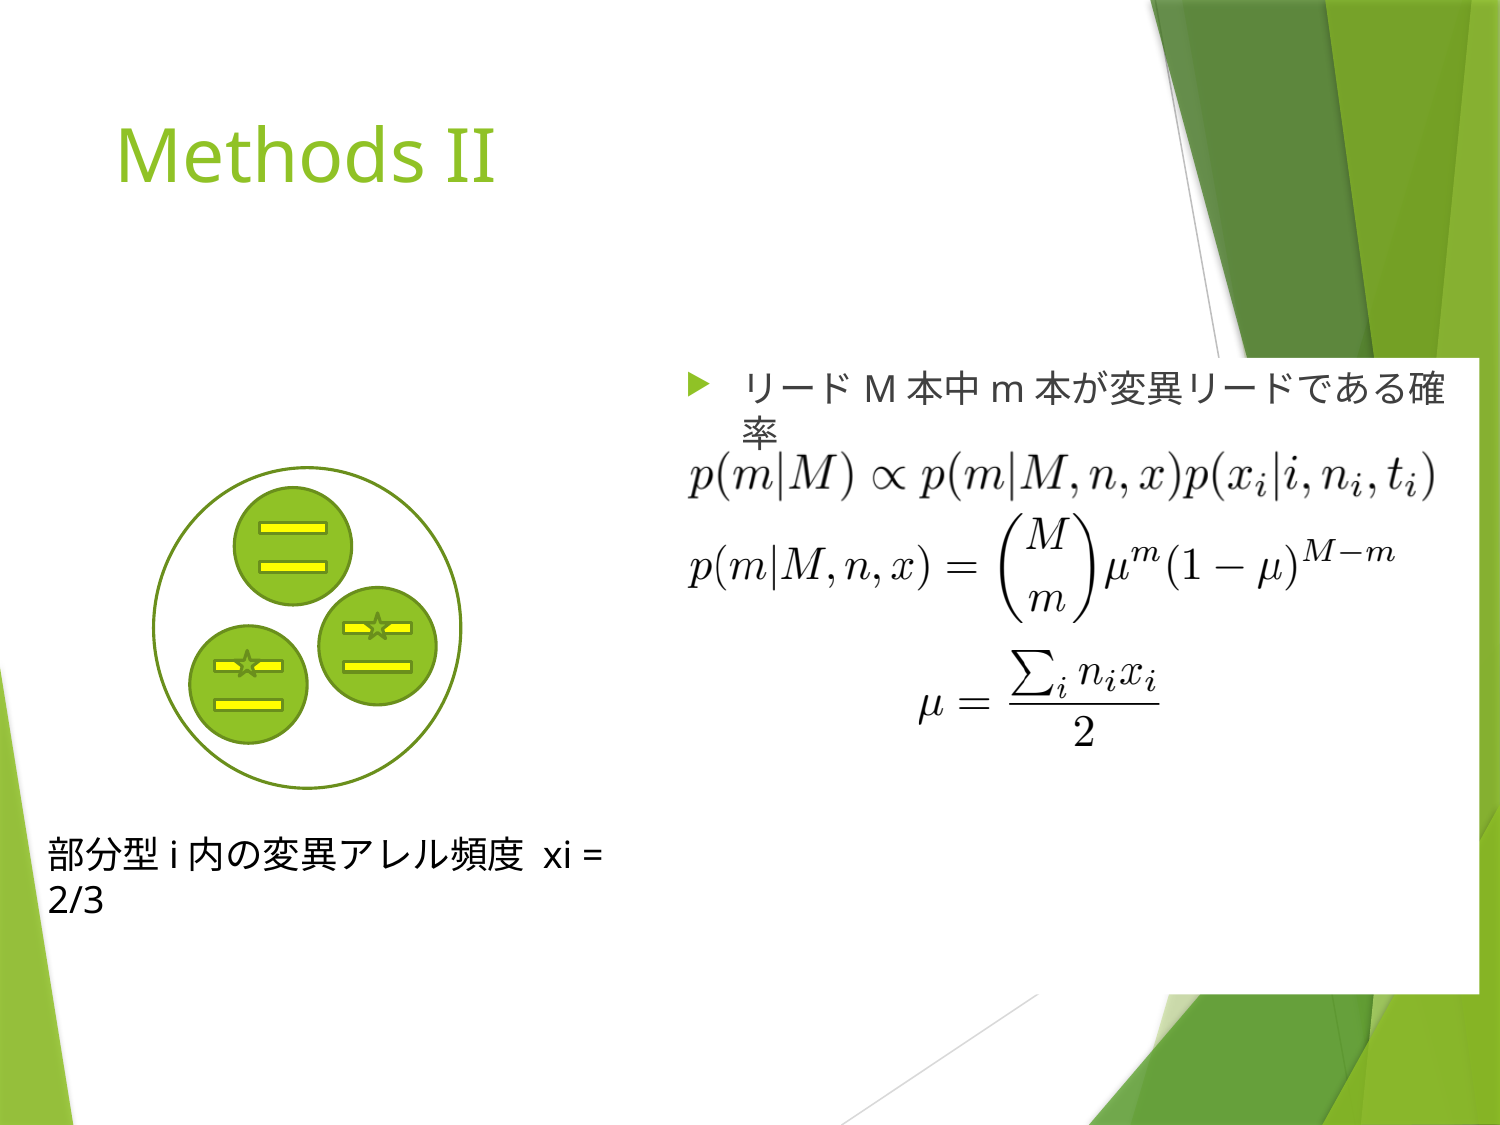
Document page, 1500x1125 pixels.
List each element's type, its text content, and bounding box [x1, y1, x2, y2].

text_box 部分型i内の変異アレル頻度 xi = 2/3 [33, 823, 671, 928]
picture [686, 509, 1397, 627]
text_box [153, 467, 462, 789]
picture [686, 443, 1439, 504]
title Methods II [99, 99, 1142, 317]
picture [918, 646, 1166, 749]
list リードM本中m本が変異リードである確率 [670, 357, 1480, 995]
